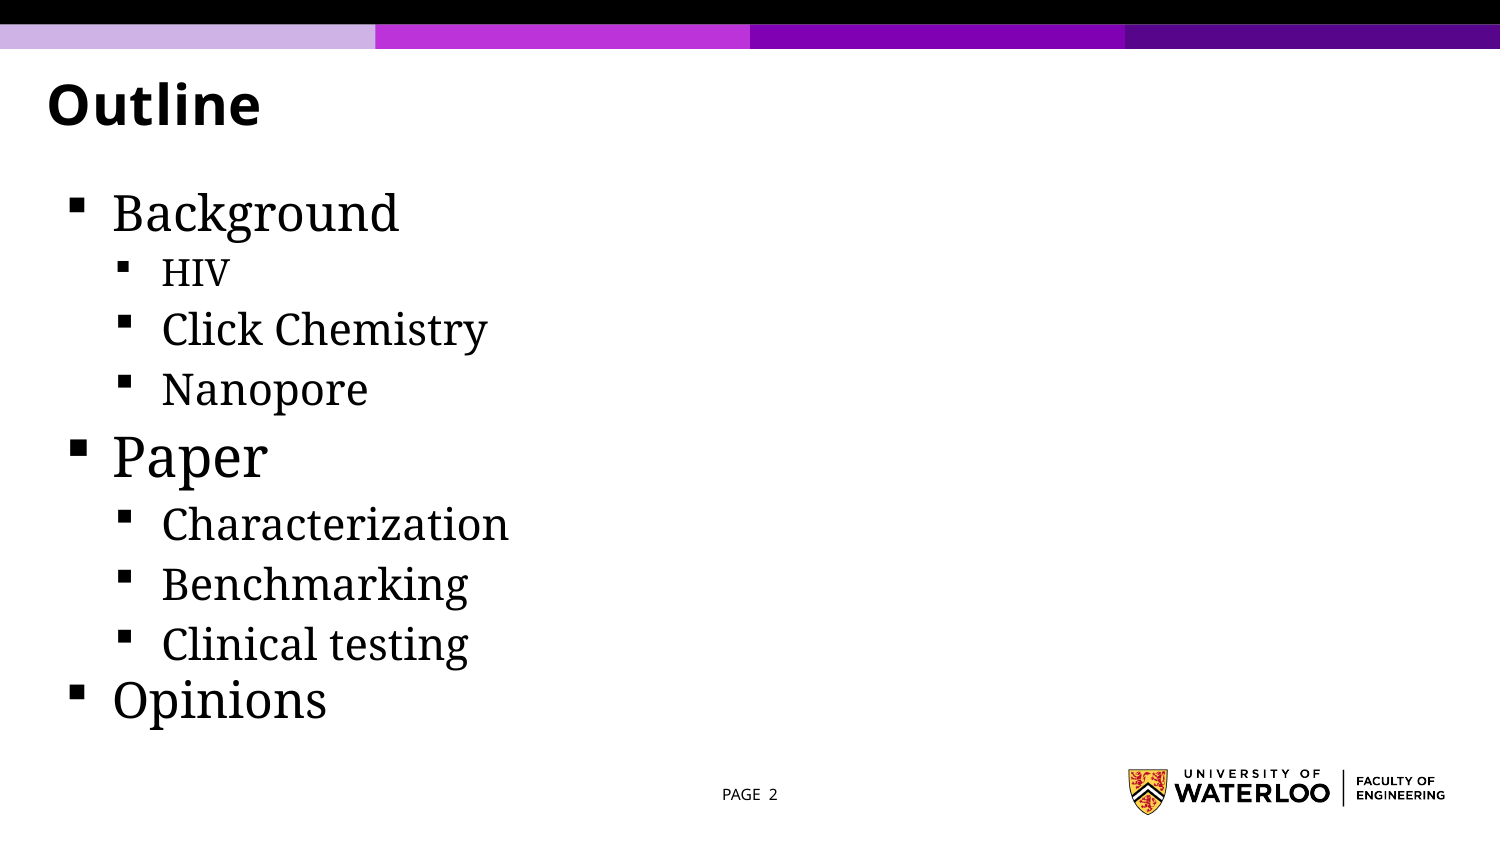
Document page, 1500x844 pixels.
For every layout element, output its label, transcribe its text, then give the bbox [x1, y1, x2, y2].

picture [1085, 736, 1487, 844]
slide_number PAGE 2 [687, 779, 813, 811]
list Background HIV Click Chemistry Nanopore Paper Characterization Benchmarking Clinical testing Opinions [31, 173, 1456, 740]
title Outline [31, 53, 1456, 164]
